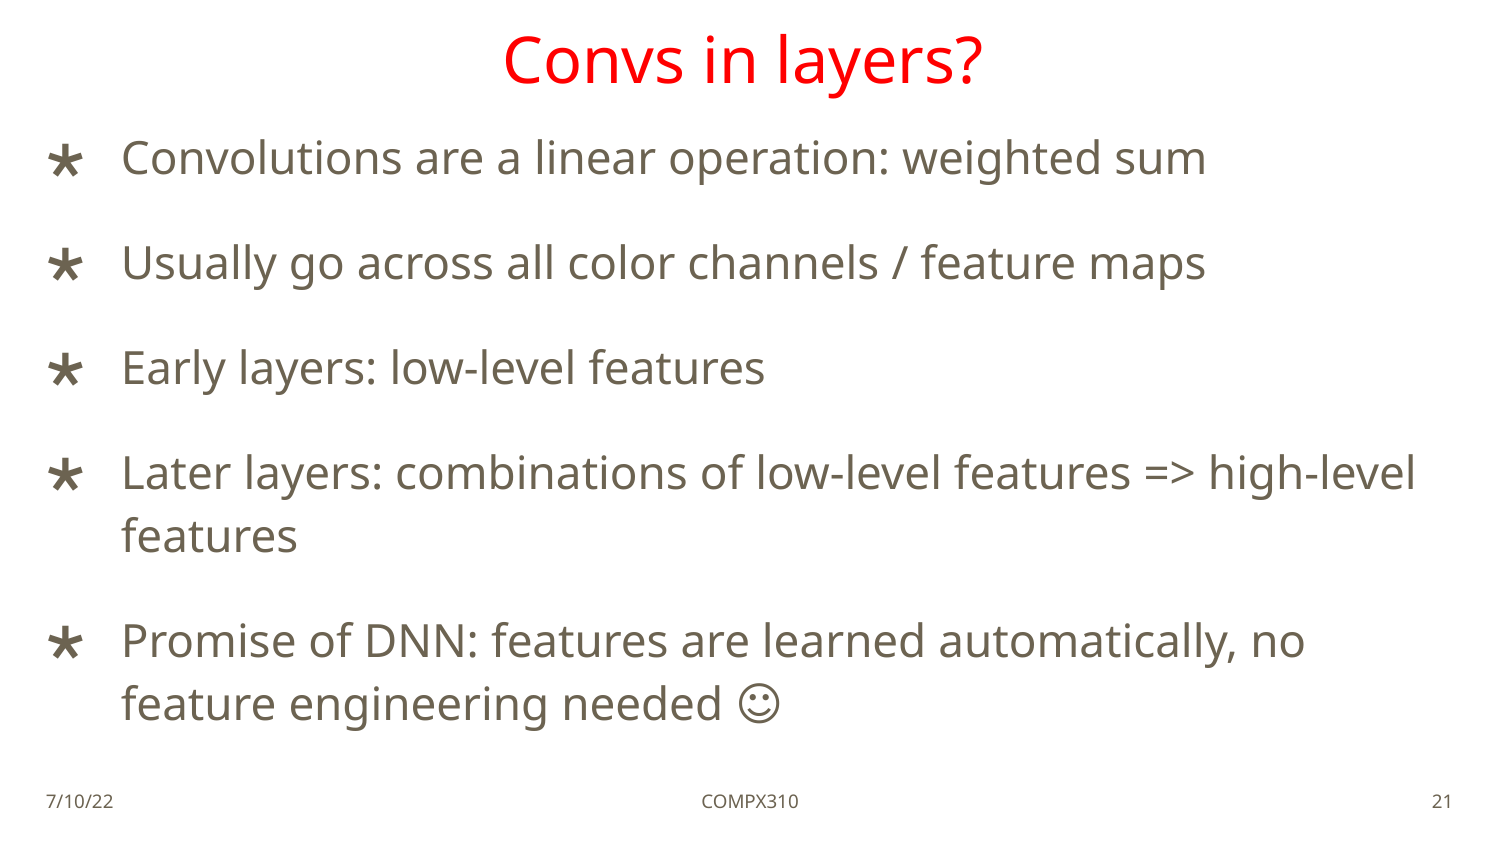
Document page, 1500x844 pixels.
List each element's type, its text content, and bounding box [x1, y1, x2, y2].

slide_number 21 [1118, 782, 1469, 827]
title Convs in layers? [30, 11, 1456, 106]
footer COMPX310 [512, 782, 988, 827]
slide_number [30, 782, 381, 827]
list Convolutions are a linear operation: weighted sum Usually go across all color channels / feature maps Early layers: low-level features Later layers: combinations of low-level features => high-level features Promise of DNN: features are learned automatically, no feature engineering needed ☺ [30, 113, 1456, 754]
